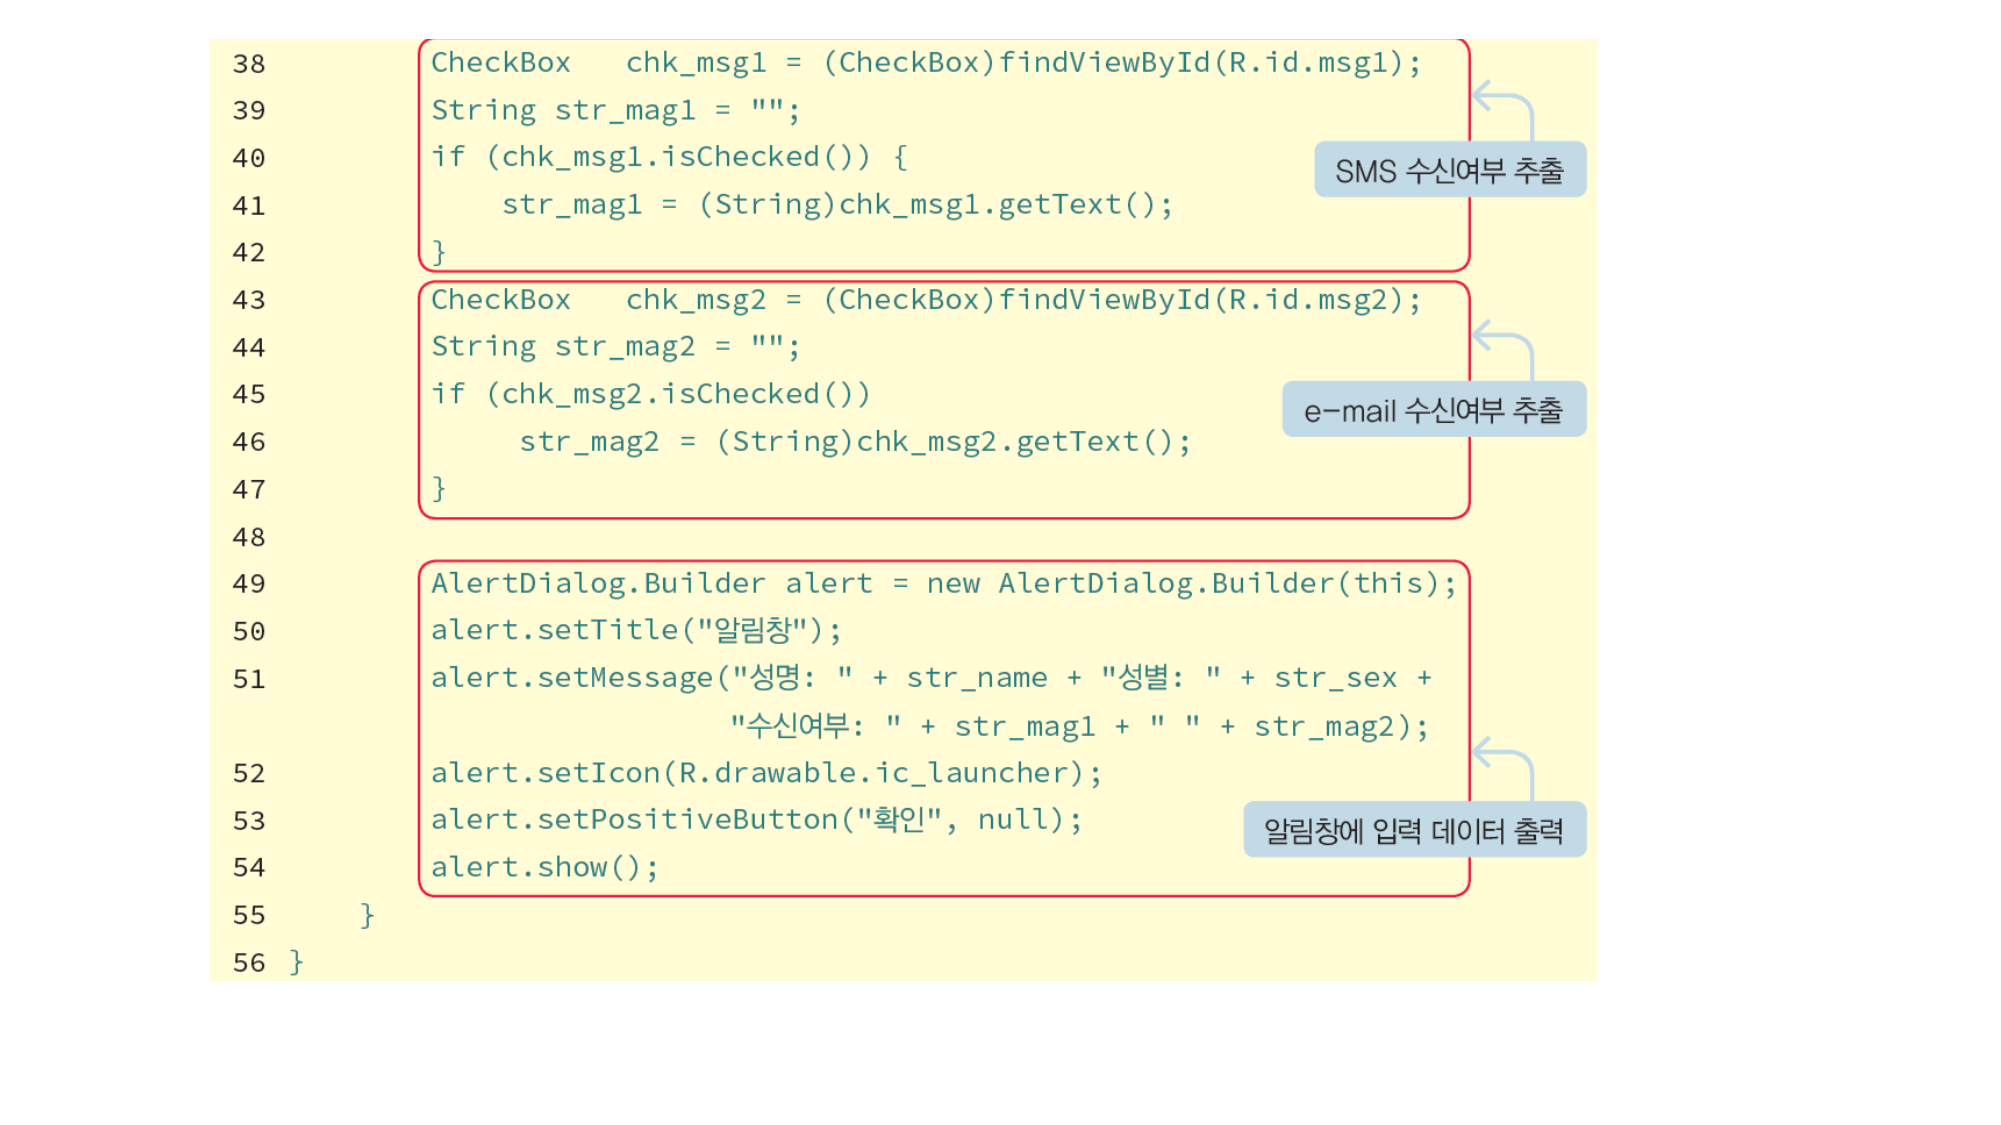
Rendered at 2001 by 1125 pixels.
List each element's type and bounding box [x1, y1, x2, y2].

picture [203, 38, 1598, 981]
